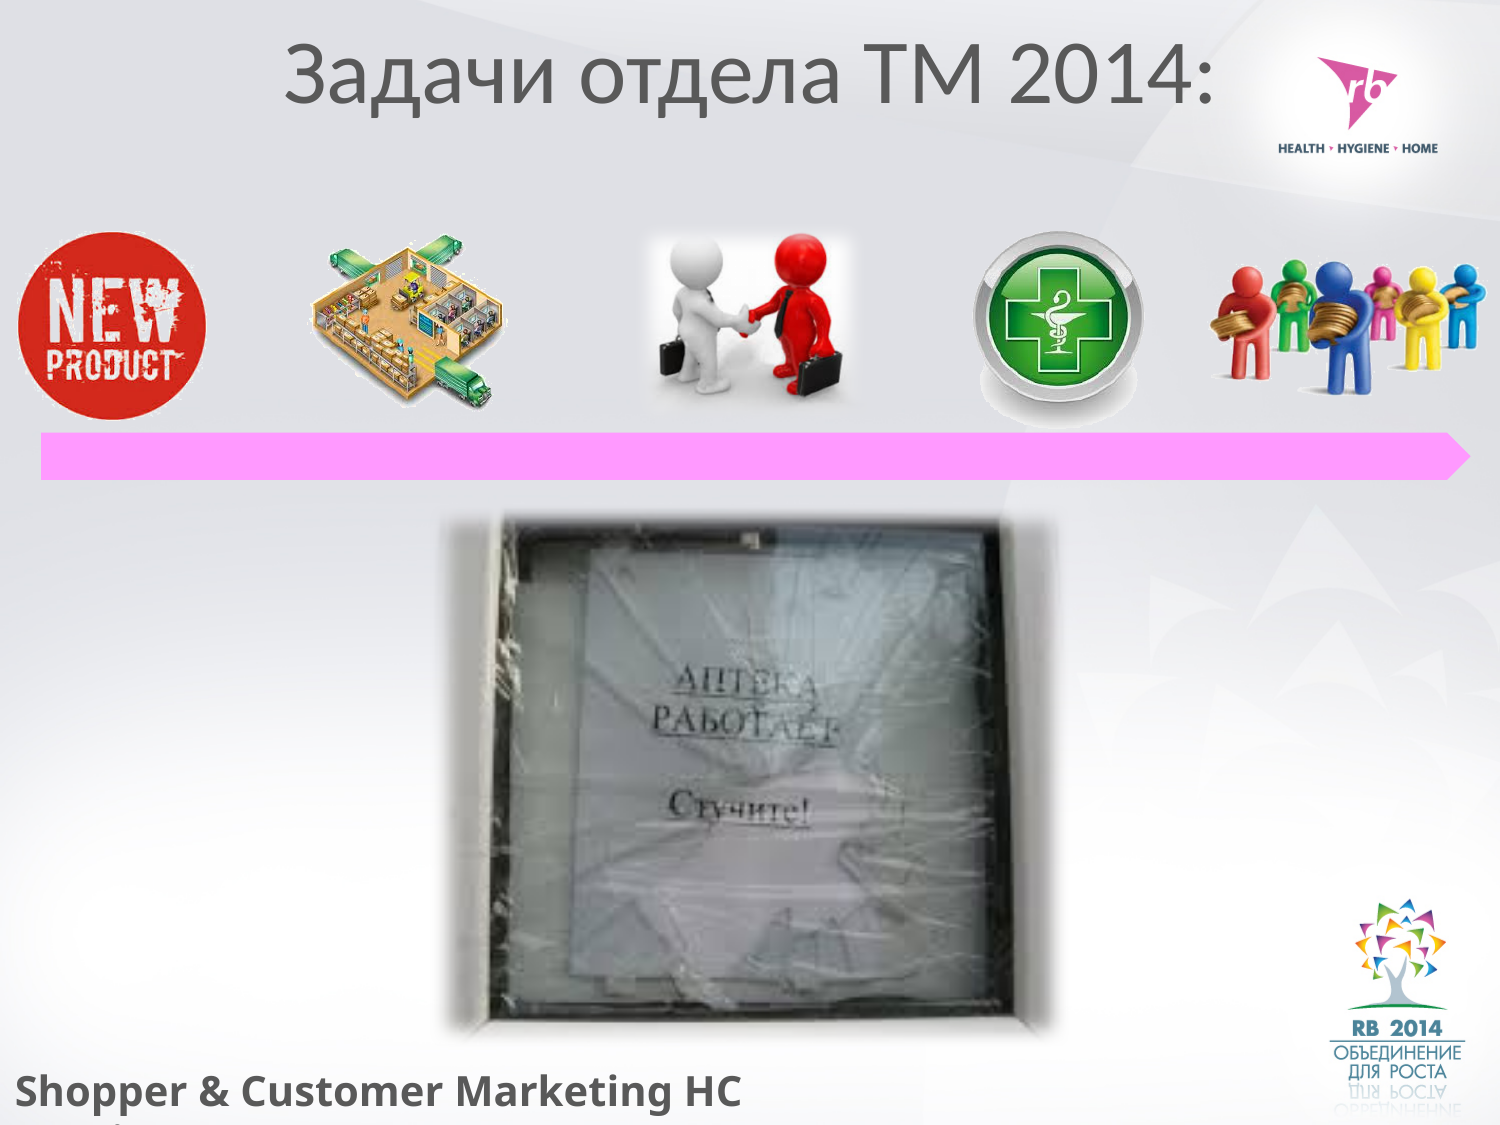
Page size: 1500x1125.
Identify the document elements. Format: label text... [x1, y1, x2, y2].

text_box [39, 430, 1473, 483]
picture [0, 0, 1500, 1125]
title Задачи отдела ТМ 2014: [161, 7, 1341, 126]
